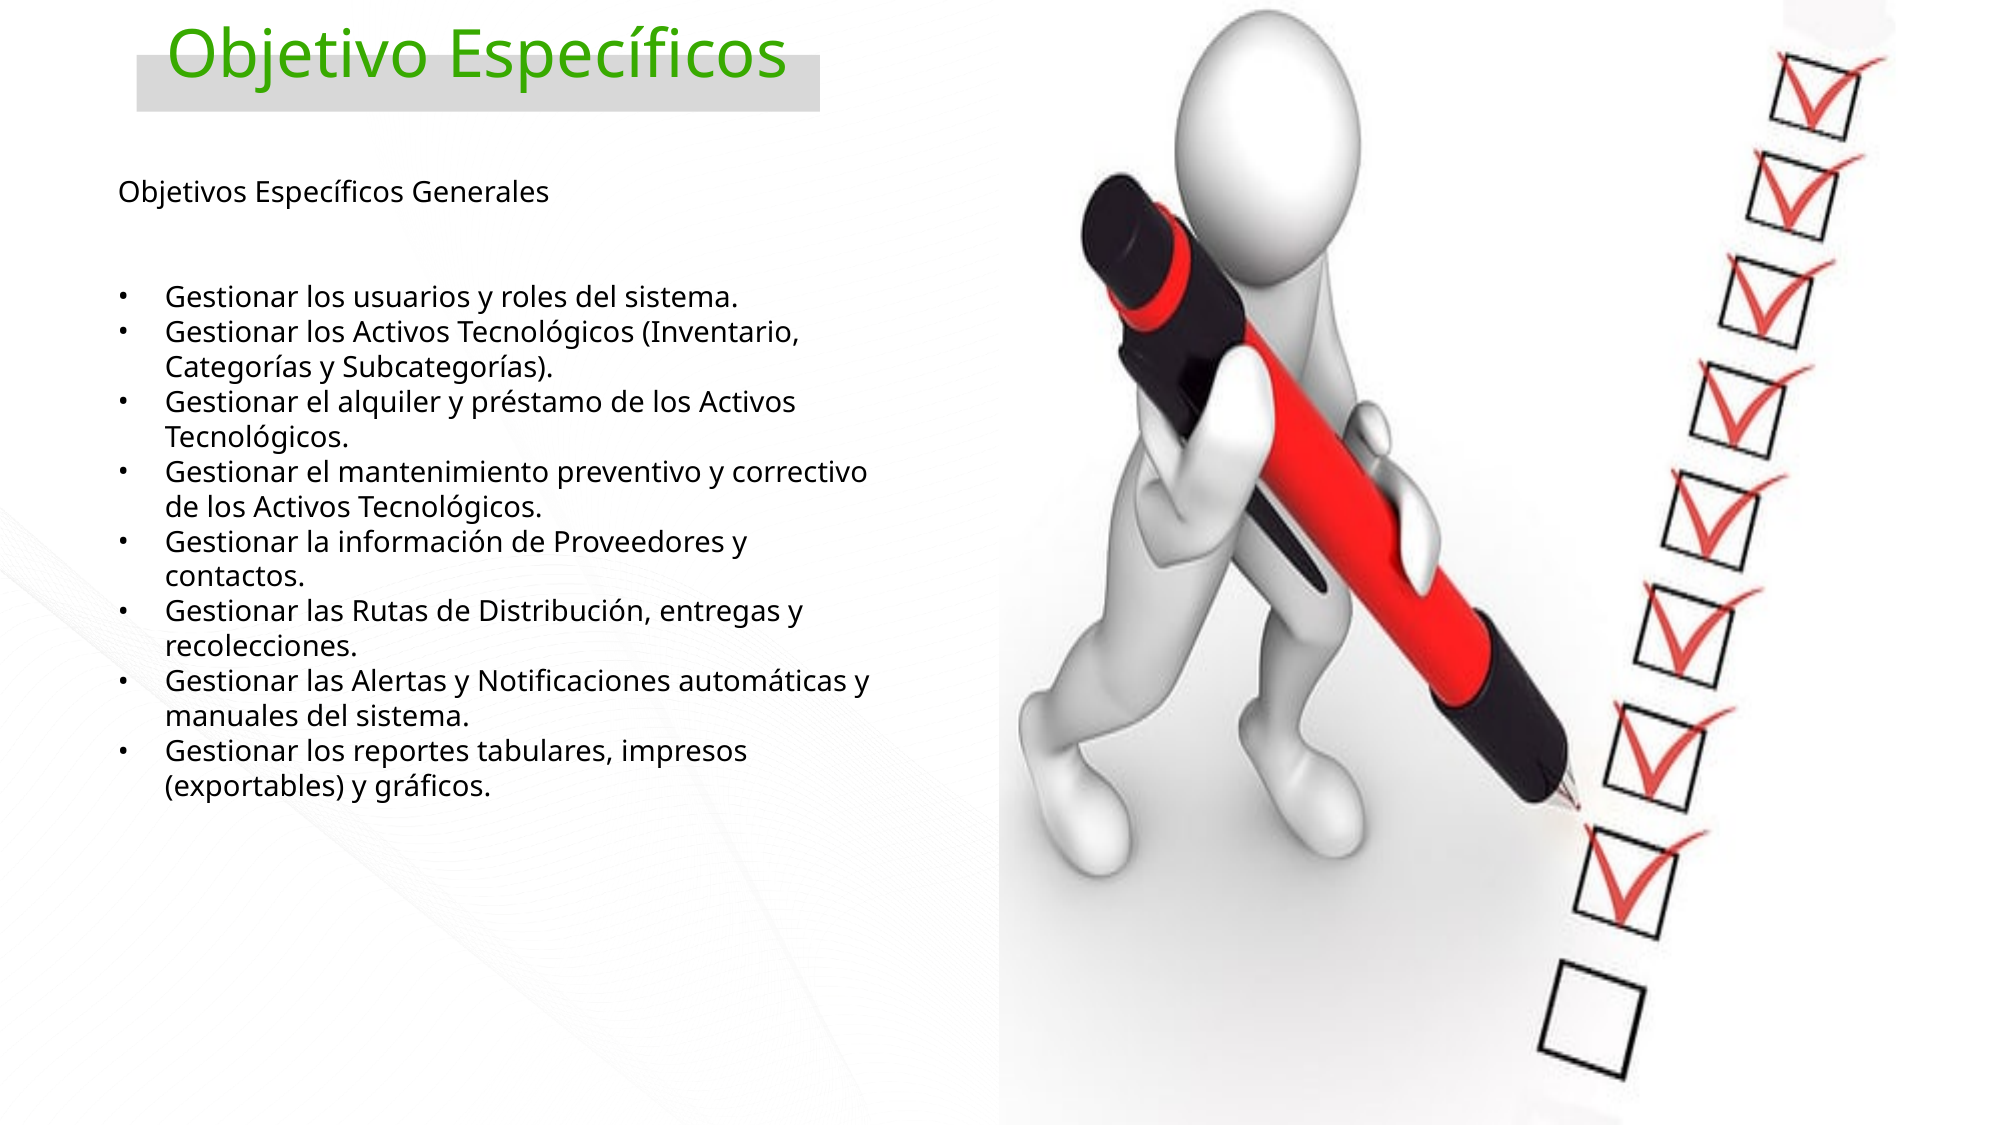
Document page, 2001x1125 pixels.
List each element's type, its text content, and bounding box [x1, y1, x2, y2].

picture [0, 0, 2000, 1125]
text_box Objetivos Específicos Generales Gestionar los usuarios y roles del sistema. Gestionar los Activos Tecnológicos (Inventario, Categorías y Subcategorías). Gestionar el alquiler y préstamo de los Activos Tecnológicos. Gestionar el mantenimiento preventivo y correctivo de los Activos Tecnológicos. Gestionar la información de Proveedores y contactos. Gestionar las Rutas de Distribución, entregas y recolecciones. Gestionar las Alertas y Notificaciones automáticas y manuales del sistema. Gestionar los reportes tabulares, impresos (exportables) y gráficos. [102, 165, 896, 845]
text_box Objetivo Específicos [151, 12, 820, 124]
text_box [136, 54, 151, 112]
